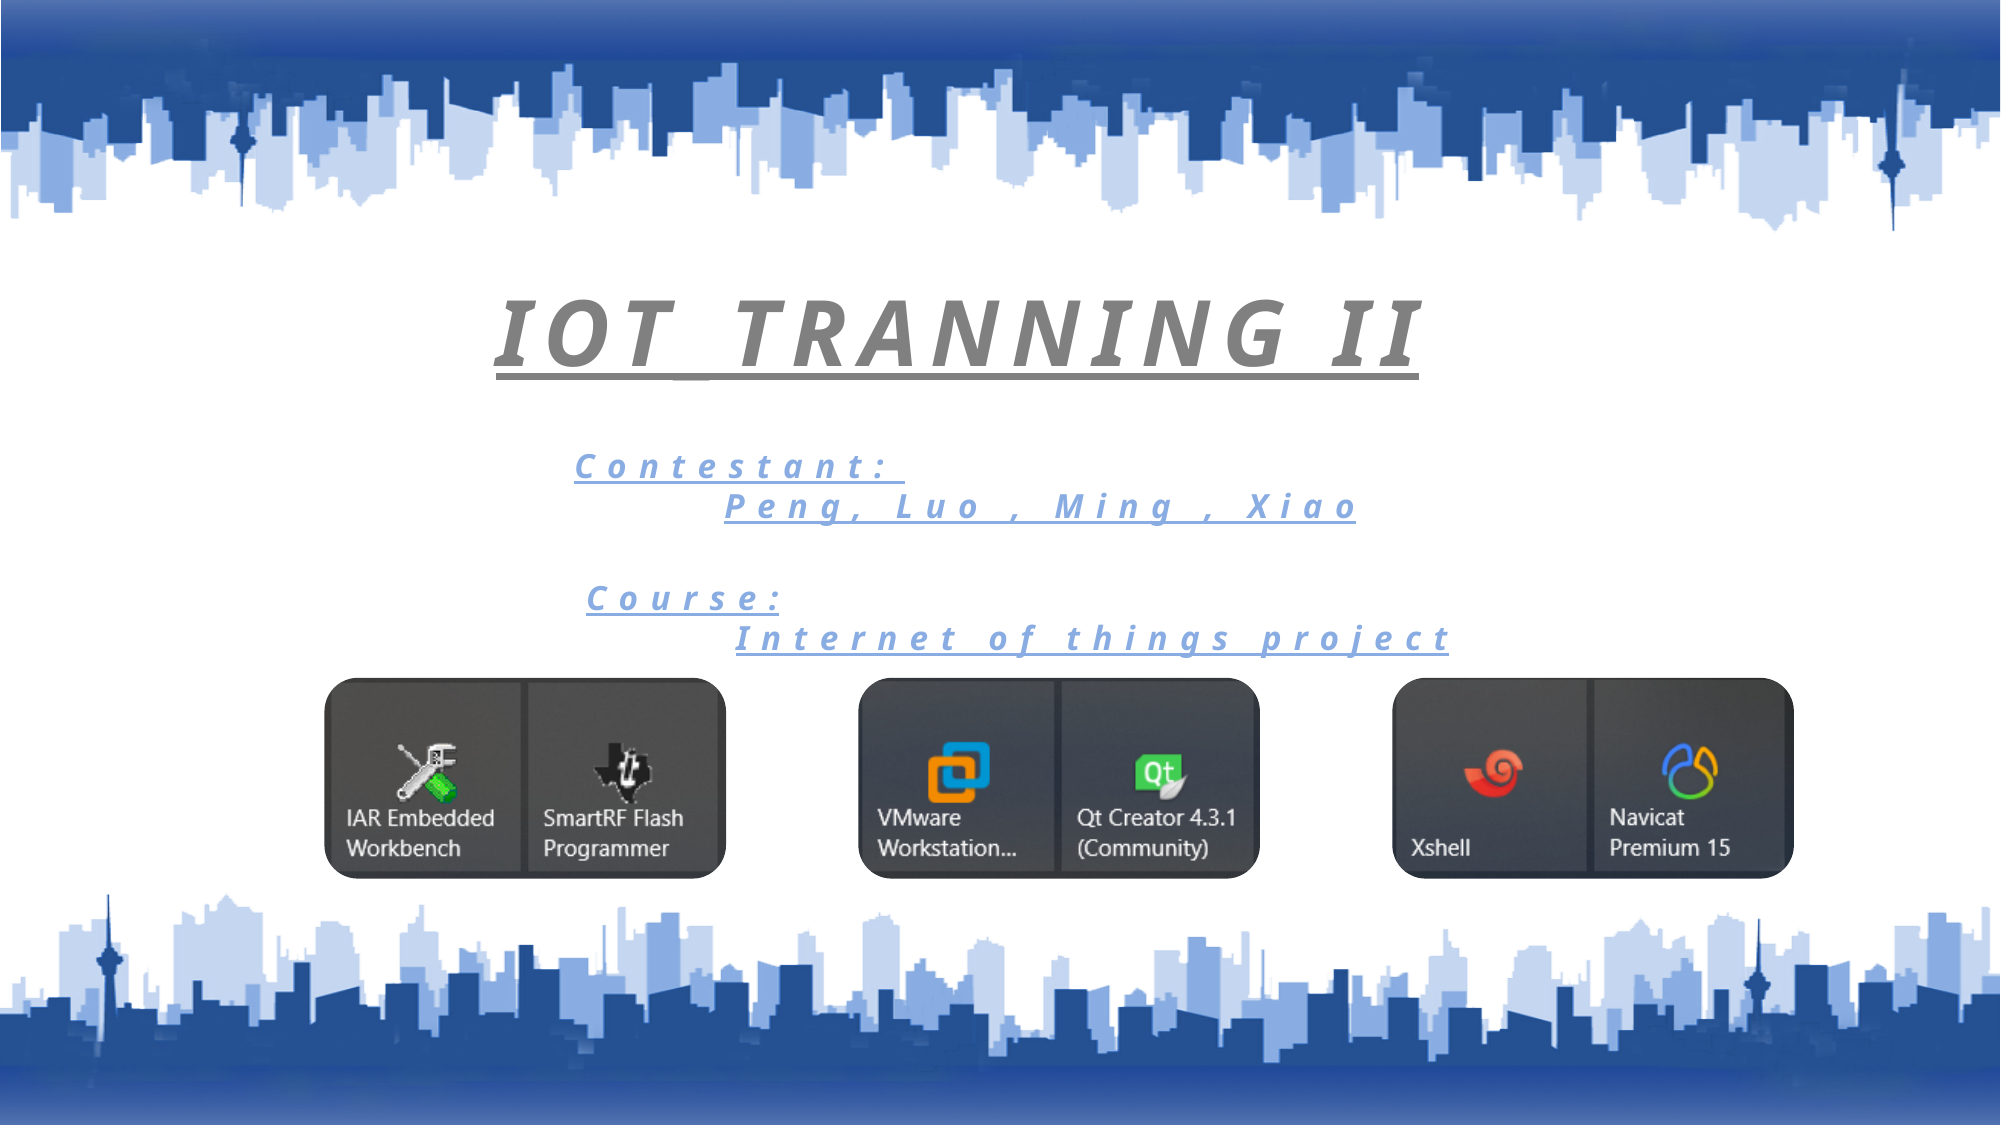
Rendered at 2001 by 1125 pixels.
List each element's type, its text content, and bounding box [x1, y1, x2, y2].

text_box IOT_TRANNING II [481, 267, 1533, 392]
text_box Course: Internet of things project [571, 570, 1743, 665]
picture [0, 677, 2000, 1125]
picture [0, 0, 2000, 247]
text_box Contestant: Peng, Luo , Ming , Xiao [559, 437, 1595, 533]
